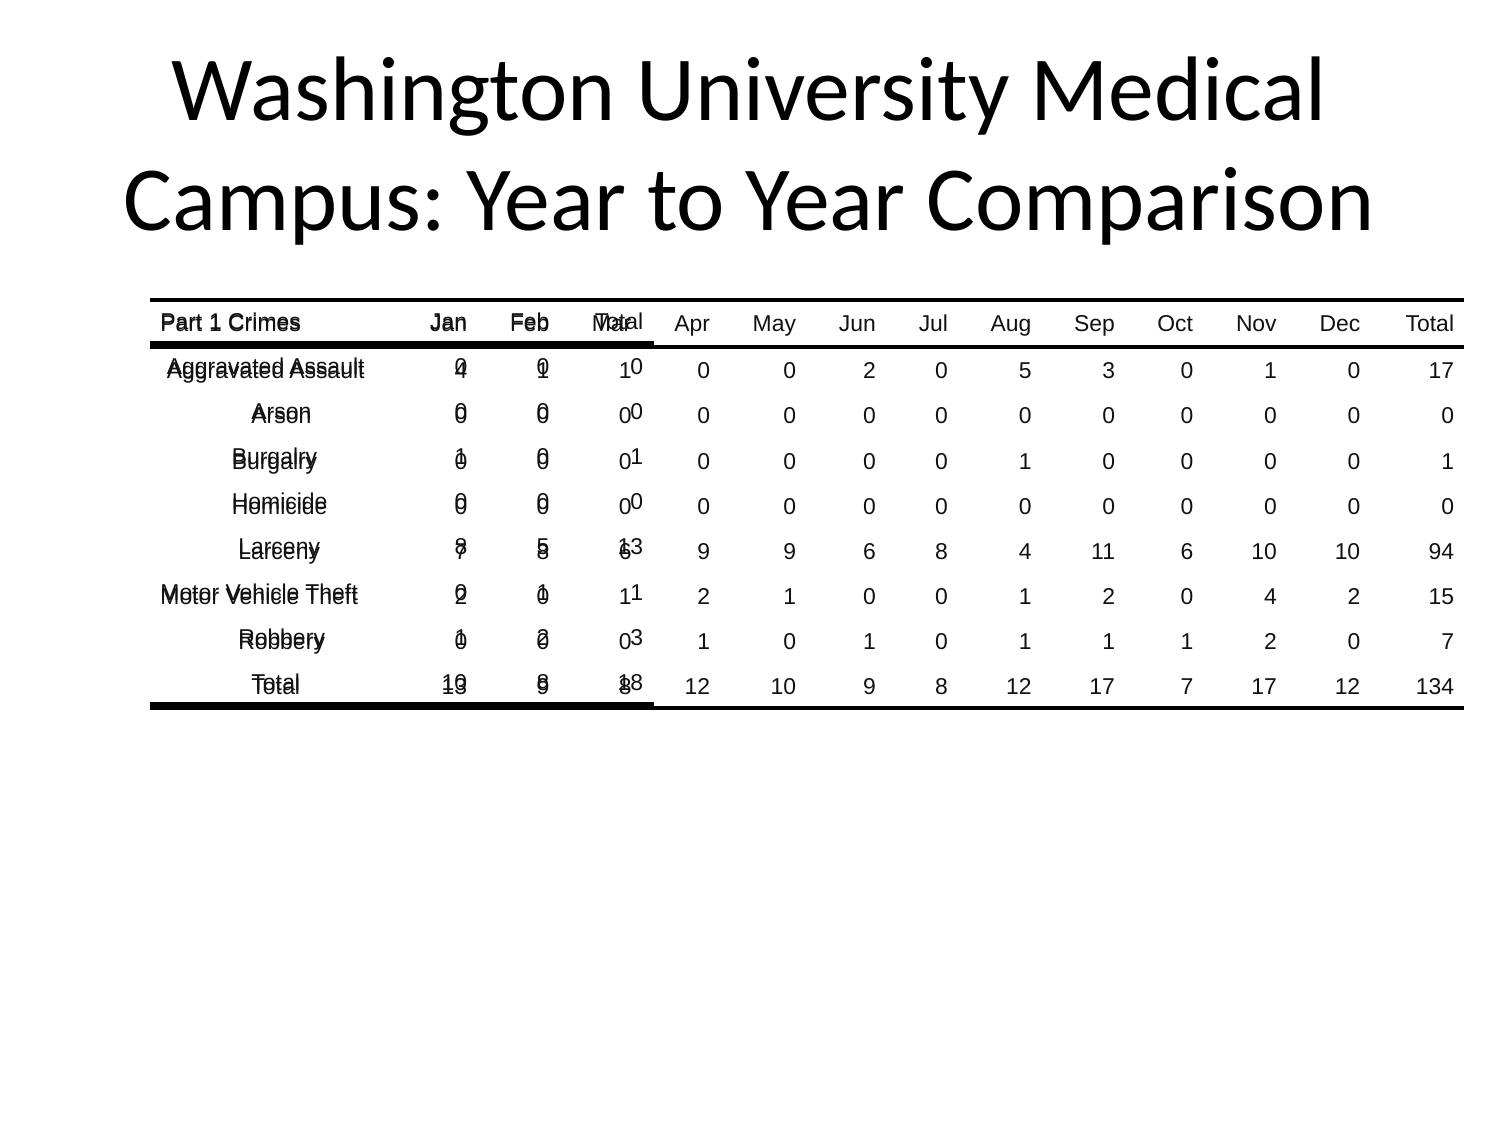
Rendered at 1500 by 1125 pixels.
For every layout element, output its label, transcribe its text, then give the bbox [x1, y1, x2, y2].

table_cell 0 [807, 437, 886, 485]
table_cell Aggravated Assault [150, 345, 398, 390]
table_cell 0 [720, 395, 807, 437]
table_cell 0 [398, 480, 478, 523]
table_cell 18 [560, 661, 654, 702]
table_cell 10 [398, 661, 478, 702]
table_cell 2 [1204, 618, 1287, 665]
table_cell 1 [1125, 618, 1204, 665]
table_cell 2 [654, 575, 720, 618]
table_cell 0 [886, 618, 958, 665]
table_cell 2 [478, 614, 560, 661]
table_cell 0 [886, 349, 958, 395]
table_cell 0 [1125, 437, 1204, 485]
title Washington University Medical Campus: Year to Year Comparison [75, 45, 1425, 233]
table_cell 10 [1287, 528, 1371, 575]
table_cell 5 [958, 349, 1042, 395]
table_cell 0 [958, 485, 1042, 528]
table_header Jun [807, 302, 886, 345]
table_cell 10 [1204, 528, 1287, 575]
table_cell 1 [560, 571, 654, 614]
table_cell 0 [1287, 349, 1371, 395]
table_header Total [1371, 302, 1464, 345]
table_cell 0 [1125, 395, 1204, 437]
table_cell Total [150, 661, 398, 702]
table_cell 0 [720, 618, 807, 665]
table_cell 0 [1125, 485, 1204, 528]
table_cell 7 [1125, 665, 1204, 706]
table_cell 8 [398, 523, 478, 571]
table_cell Larceny [150, 523, 398, 571]
table_cell 1 [1042, 618, 1125, 665]
table_cell 1 [654, 618, 720, 665]
table_cell Homicide [150, 480, 398, 523]
table_cell 0 [1287, 395, 1371, 437]
table_cell 1 [478, 571, 560, 614]
table_cell 0 [1371, 485, 1464, 528]
table_cell 0 [1287, 437, 1371, 485]
table_cell 0 [1042, 437, 1125, 485]
table_cell 1 [1371, 437, 1464, 485]
table_cell 17 [1204, 665, 1287, 706]
table_cell 94 [1371, 528, 1464, 575]
table_cell 1 [720, 575, 807, 618]
table_cell 6 [1125, 528, 1204, 575]
table_cell 9 [654, 528, 720, 575]
table_cell 7 [1371, 618, 1464, 665]
table_cell 15 [1371, 575, 1464, 618]
table_cell 0 [478, 345, 560, 390]
table_cell 17 [1042, 665, 1125, 706]
table_cell 0 [654, 395, 720, 437]
table_cell 0 [886, 395, 958, 437]
table_cell 0 [886, 437, 958, 485]
table_cell 0 [478, 480, 560, 523]
table_cell 2 [1042, 575, 1125, 618]
table_cell 0 [478, 390, 560, 433]
table_cell 1 [1204, 349, 1287, 395]
table_cell 0 [560, 480, 654, 523]
table_cell 0 [958, 395, 1042, 437]
table_cell 1 [560, 433, 654, 480]
table_header Part 1 Crimes [150, 302, 398, 341]
table_cell 0 [720, 349, 807, 395]
table_cell 0 [1204, 395, 1287, 437]
table_cell 1 [398, 614, 478, 661]
table_cell 9 [807, 665, 886, 706]
table_header Aug [958, 302, 1042, 345]
table_cell 0 [1204, 485, 1287, 528]
table_cell 2 [807, 349, 886, 395]
table_cell 0 [1371, 395, 1464, 437]
table_cell 1 [958, 618, 1042, 665]
table_cell 12 [1287, 665, 1371, 706]
table_header May [720, 302, 807, 345]
table_cell 0 [1042, 485, 1125, 528]
table_cell 1 [807, 618, 886, 665]
table_cell 10 [720, 665, 807, 706]
table_cell 0 [720, 437, 807, 485]
table_cell 0 [1125, 349, 1204, 395]
table_cell 0 [654, 349, 720, 395]
table_header Nov [1204, 302, 1287, 345]
table_cell 0 [1287, 485, 1371, 528]
table_cell 6 [807, 528, 886, 575]
table_cell Burgalry [150, 433, 398, 480]
table_cell 0 [1042, 395, 1125, 437]
table_cell 12 [958, 665, 1042, 706]
table_header Jan [398, 302, 478, 341]
table_cell 12 [654, 665, 720, 706]
table_cell 0 [1287, 618, 1371, 665]
table_cell 3 [1042, 349, 1125, 395]
table_cell Motor Vehicle Theft [150, 571, 398, 614]
table_cell 11 [1042, 528, 1125, 575]
table_header Sep [1042, 302, 1125, 345]
table_cell 0 [1204, 437, 1287, 485]
table_cell 134 [1371, 665, 1464, 706]
table_cell 0 [398, 571, 478, 614]
table_cell 1 [958, 437, 1042, 485]
table_cell 0 [807, 395, 886, 437]
table_cell 0 [654, 437, 720, 485]
table_cell 2 [1287, 575, 1371, 618]
table_header Dec [1287, 302, 1371, 345]
table_cell 0 [807, 575, 886, 618]
table_cell 3 [560, 614, 654, 661]
table_cell 0 [398, 390, 478, 433]
table_cell 0 [654, 485, 720, 528]
table_cell Robbery [150, 614, 398, 661]
table_cell 0 [560, 345, 654, 390]
table_header Jul [886, 302, 958, 345]
table_cell 17 [1371, 349, 1464, 395]
table_header Total [560, 302, 654, 341]
table_cell 9 [720, 528, 807, 575]
table_cell 0 [720, 485, 807, 528]
table_cell 13 [560, 523, 654, 571]
table_header Feb [478, 302, 560, 341]
table_cell 8 [478, 661, 560, 702]
table_cell 0 [1125, 575, 1204, 618]
table_cell Arson [150, 390, 398, 433]
table_cell 5 [478, 523, 560, 571]
table_cell 0 [398, 345, 478, 390]
table_header Apr [654, 302, 720, 345]
table_cell 8 [886, 665, 958, 706]
table_cell 8 [886, 528, 958, 575]
table_cell 1 [958, 575, 1042, 618]
table_cell 0 [886, 575, 958, 618]
table_cell 0 [807, 485, 886, 528]
table_cell 0 [560, 390, 654, 433]
table_header Oct [1125, 302, 1204, 345]
table_cell 0 [886, 485, 958, 528]
table_cell 4 [958, 528, 1042, 575]
table_cell 1 [398, 433, 478, 480]
table_cell 4 [1204, 575, 1287, 618]
table_cell 0 [478, 433, 560, 480]
